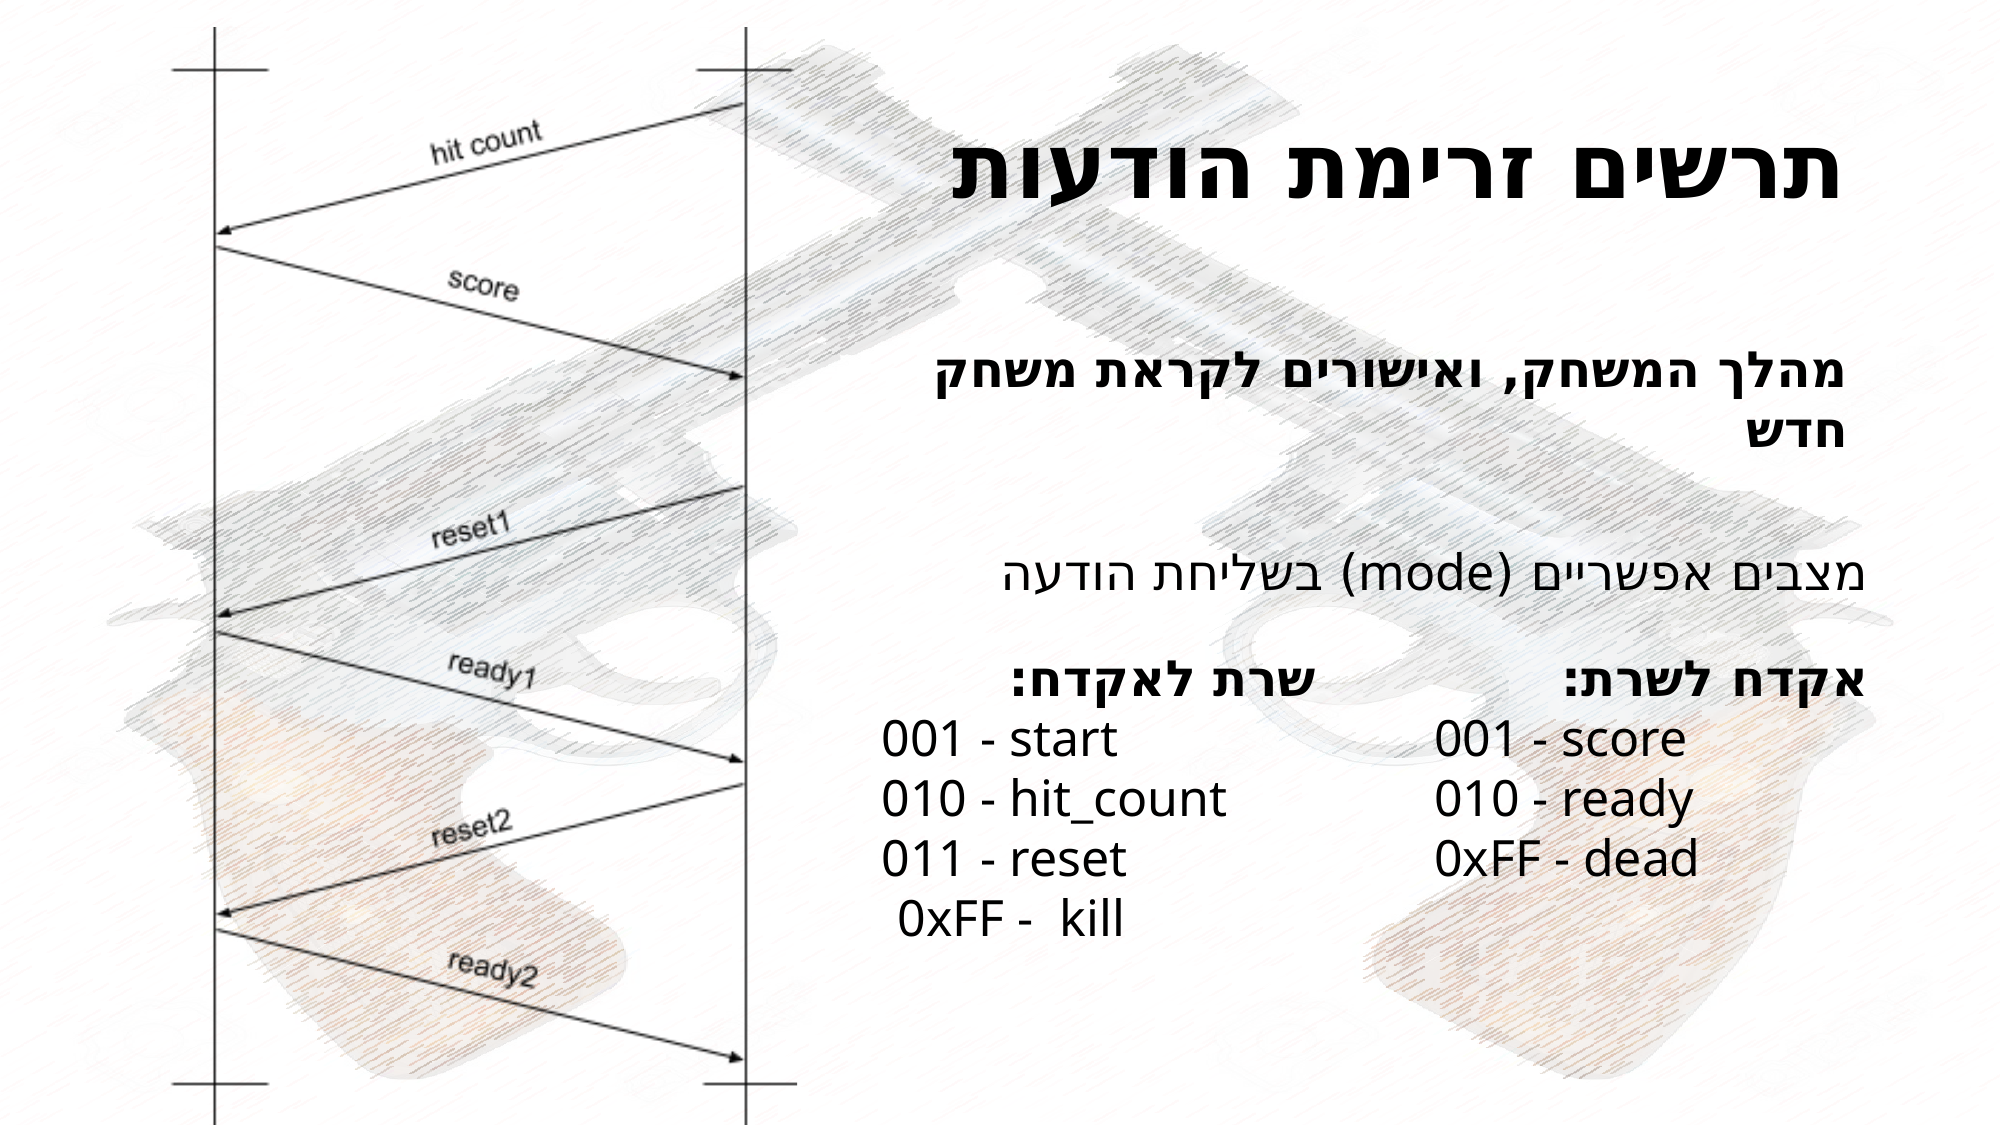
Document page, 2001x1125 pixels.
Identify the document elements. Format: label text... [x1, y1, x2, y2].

text_box שרת לאקדח: 001 - start 010 - hit_count 011 - reset 0xFF - kill [866, 639, 1331, 954]
text_box מצבים אפשריים (mode) בשליחת הודעה [866, 533, 1883, 609]
text_box אקדח לשרת: 001 - score 010 - ready 0xFF - dead [1419, 639, 1883, 1014]
picture [113, 27, 798, 1125]
text_box מהלך המשחק, ואישורים לקראת משחק חדש [827, 329, 1863, 465]
title תרשים זרימת הודעות [798, 59, 1863, 278]
